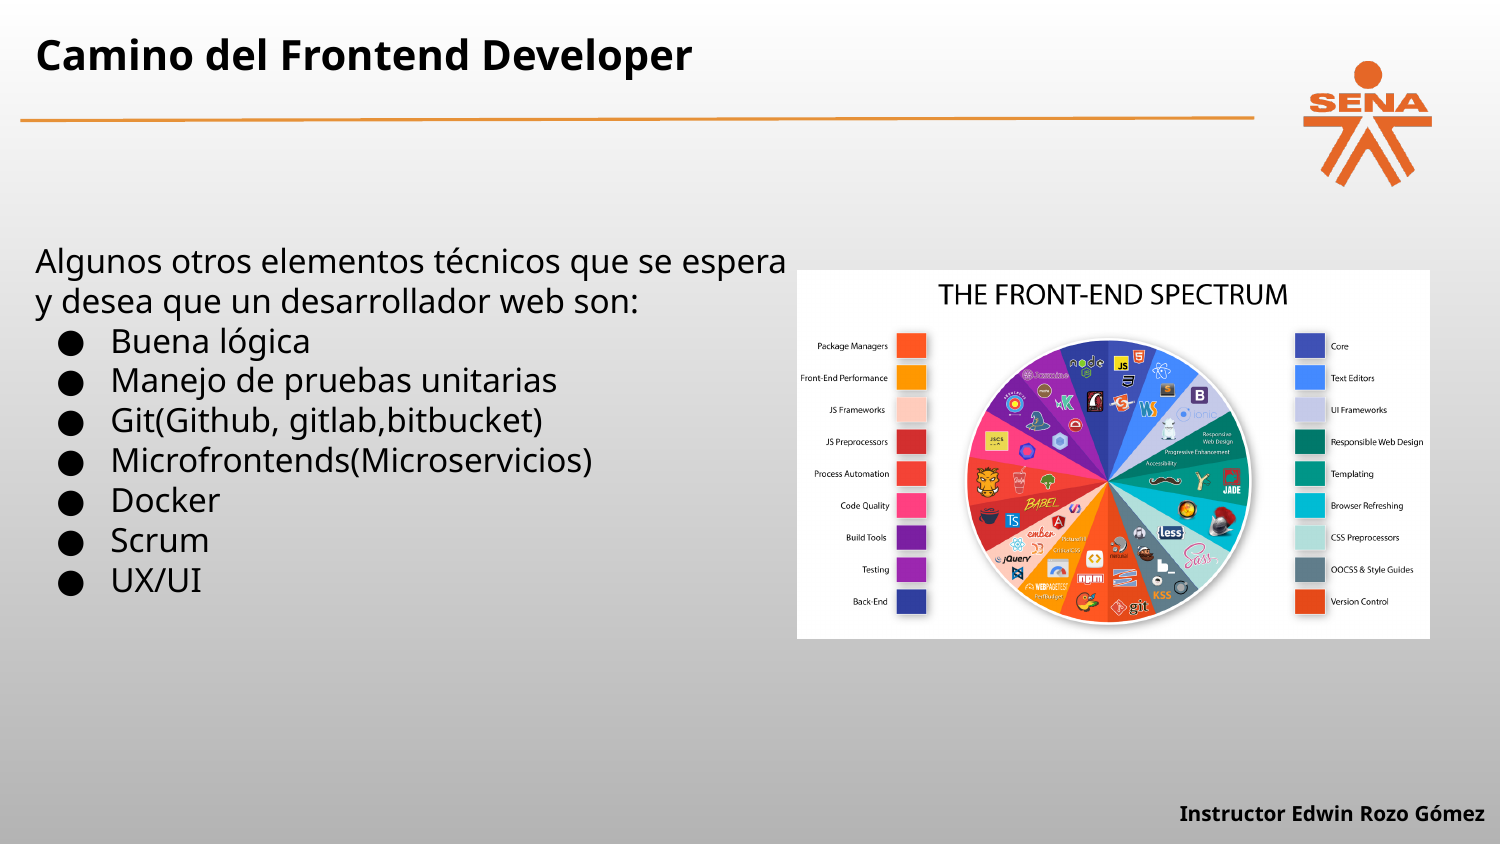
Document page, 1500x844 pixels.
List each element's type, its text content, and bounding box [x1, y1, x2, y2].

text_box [20, 117, 1255, 121]
picture [1238, 0, 1500, 239]
text_box Algunos otros elementos técnicos que se espera y desea que un desarrollador web son: Buena lógica Manejo de pruebas unitarias Git(Github, gitlab,bitbucket) Microfrontends(Microservicios) Docker Scrum UX/UI [20, 224, 818, 655]
picture [797, 269, 1430, 639]
text_box Instructor Edwin Rozo Gómez [620, 788, 1500, 839]
text_box Camino del Frontend Developer [20, 13, 901, 94]
